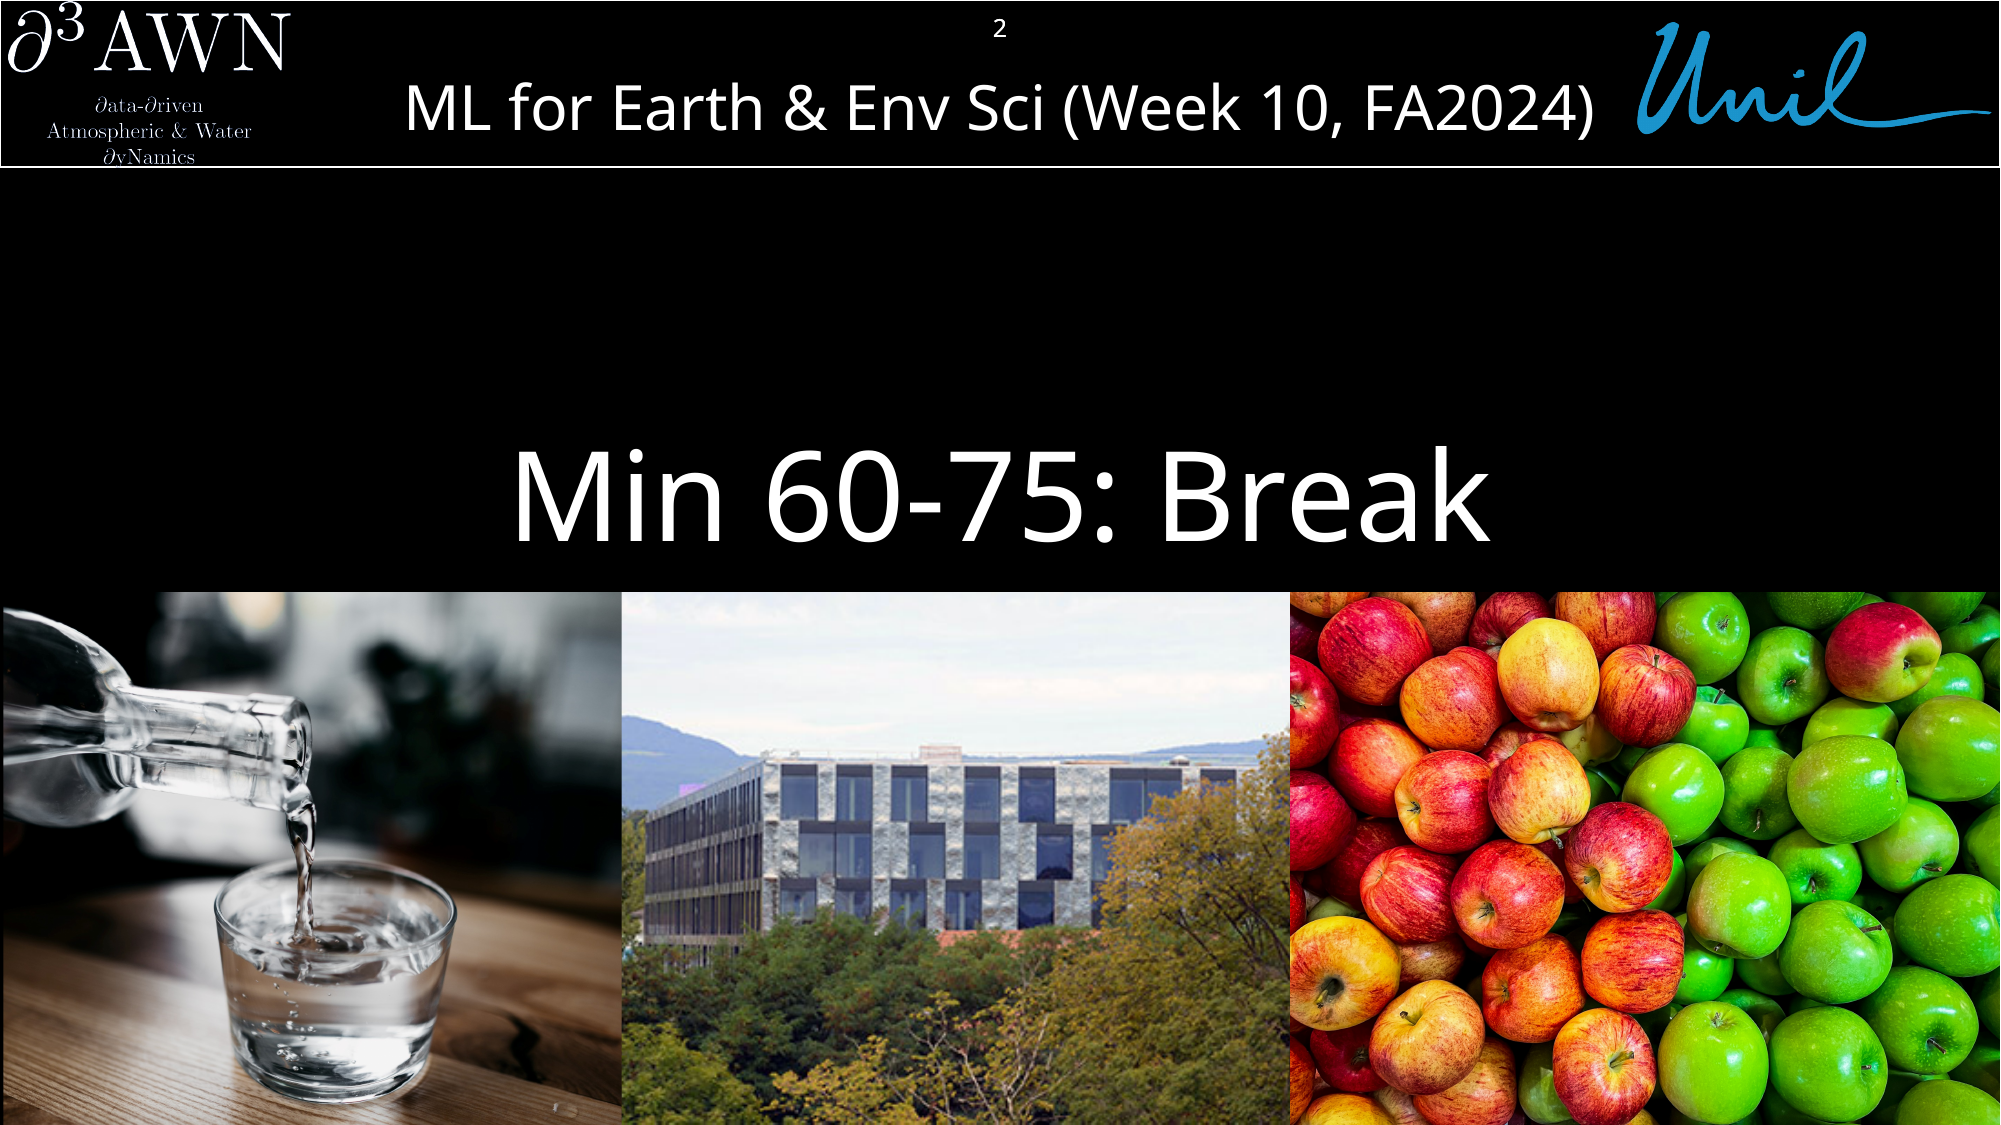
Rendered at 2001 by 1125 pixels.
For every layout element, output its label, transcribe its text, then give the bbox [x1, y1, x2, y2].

slide_number 2 [774, 0, 1225, 60]
picture [0, 0, 298, 168]
title Min 60-75: Break [150, 184, 1850, 576]
picture [3, 592, 2000, 1125]
picture [1609, 22, 2000, 145]
